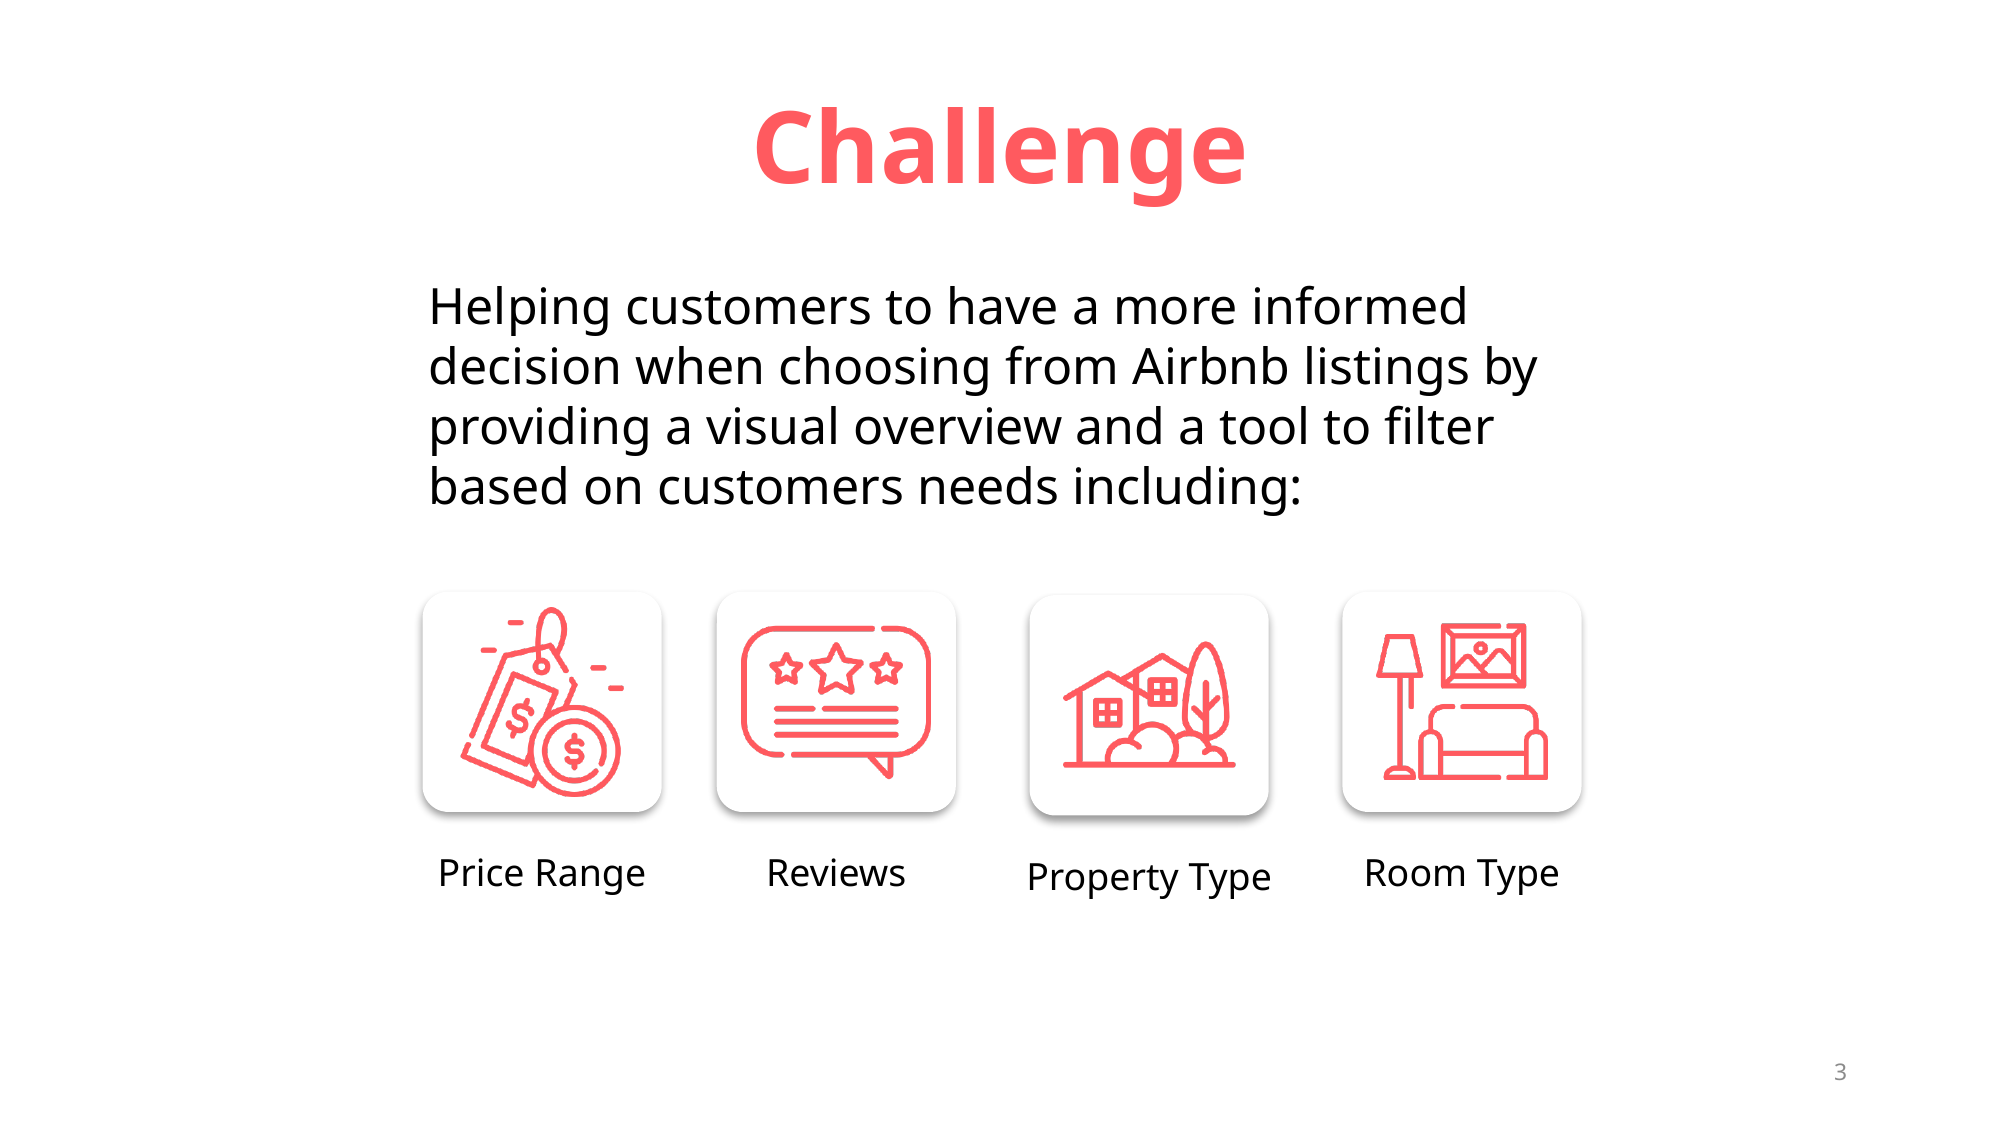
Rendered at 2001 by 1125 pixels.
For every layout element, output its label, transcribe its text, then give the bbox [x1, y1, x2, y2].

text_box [1323, 591, 1601, 903]
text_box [1010, 595, 1288, 952]
slide_number 3 [1412, 1042, 1863, 1103]
text_box Helping customers to have a more informed decision when choosing from Airbnb listings by providing a visual overview and a tool to filter based on customers needs including: [414, 266, 1601, 522]
text_box Challenge [162, 89, 1838, 213]
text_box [697, 591, 975, 903]
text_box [403, 591, 681, 903]
